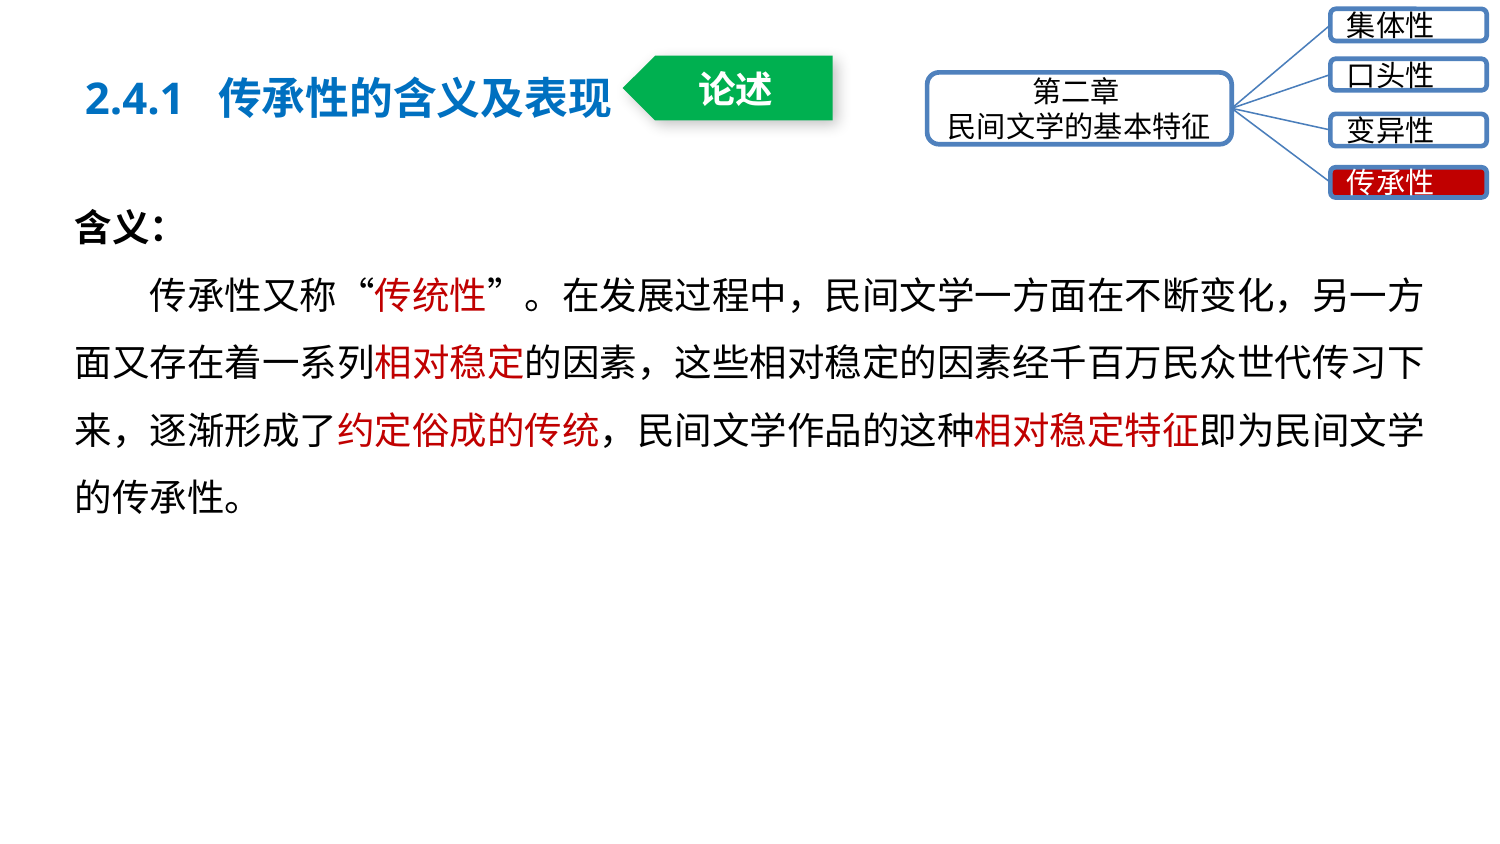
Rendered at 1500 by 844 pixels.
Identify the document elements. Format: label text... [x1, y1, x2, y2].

text_box 含义： 传承性又称“传统性”。在发展过程中，民间文学一方面在不断变化，另一方面又存在着一系列相对稳定的因素，这些相对稳定的因素经千百万民众世代传习下来，逐渐形成了约定俗成的传统，民间文学作品的这种相对稳定特征即为民间文学的传承性。 [63, 176, 1460, 525]
text_box 论述 [656, 53, 835, 123]
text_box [926, 8, 1488, 198]
text_box 2.4.1 传承性的含义及表现 [17, 39, 656, 130]
